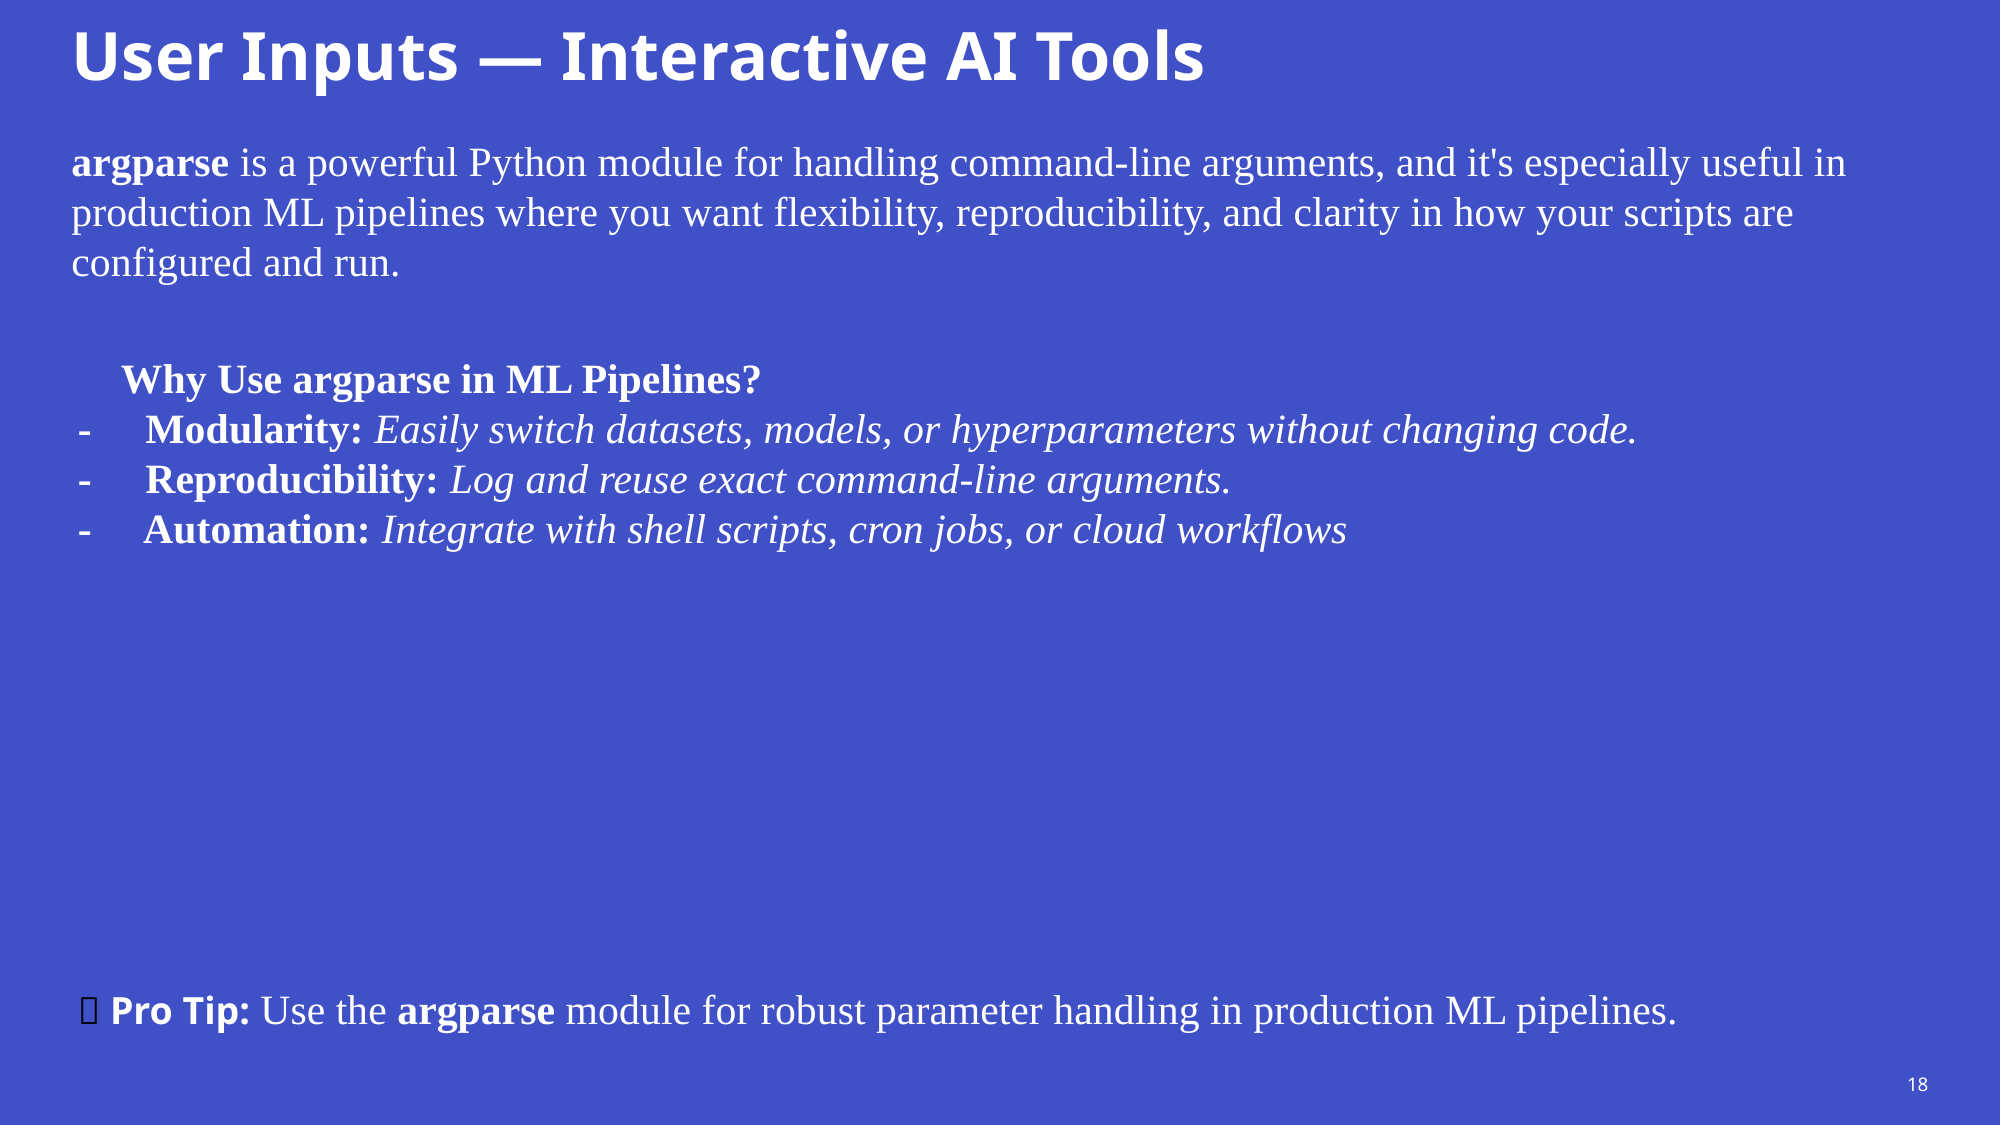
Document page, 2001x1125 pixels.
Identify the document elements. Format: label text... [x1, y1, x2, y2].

text_box 🧠 Why Use argparse in ML Pipelines? - ✅ Modularity: Easily switch datasets, models, or hyperparameters without changing code. - ✅ Reproducibility: Log and reuse exact command-line arguments. - ✅ Automation: Integrate with shell scripts, cron jobs, or cloud workflows [63, 344, 1982, 560]
slide_number 18 [1770, 1055, 1944, 1116]
text_box User Inputs — Interactive AI Tools [56, 5, 1914, 111]
text_box argparse is a powerful Python module for handling command-line arguments, and it's especially useful in production ML pipelines where you want flexibility, reproducibility, and clarity in how your scripts are configured and run. [56, 127, 1976, 293]
text_box ✅ Pro Tip: Use the argparse module for robust parameter handling in production ML pipelines. [63, 975, 1936, 1086]
